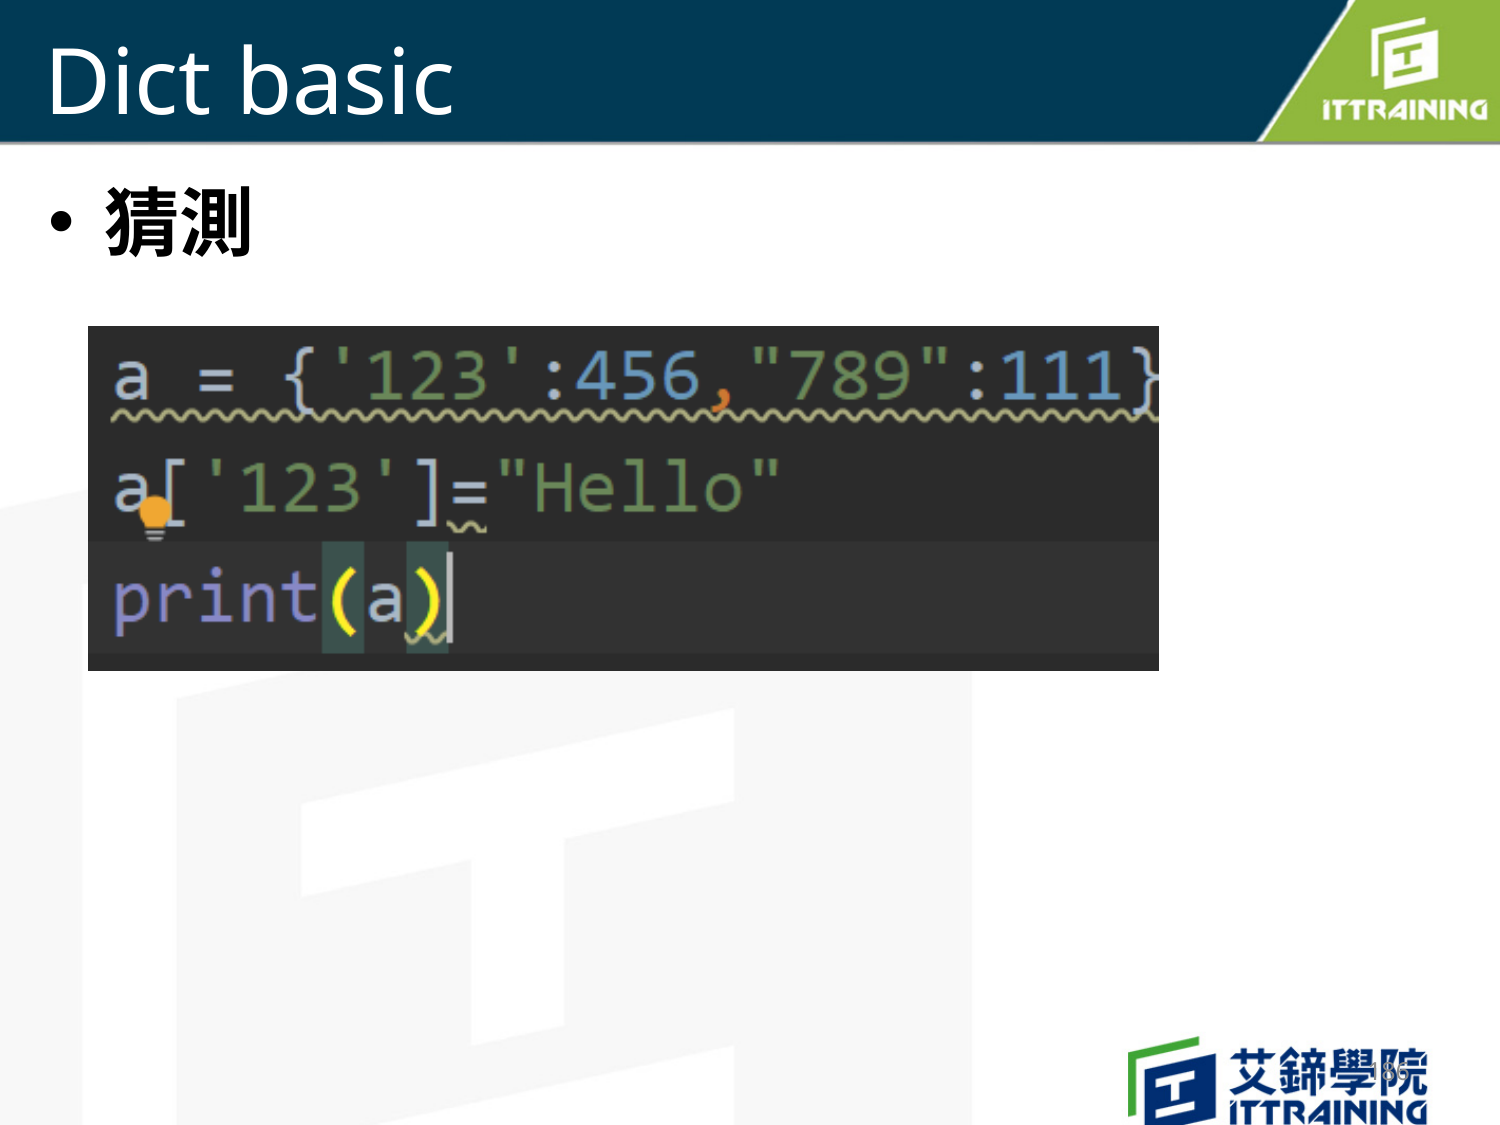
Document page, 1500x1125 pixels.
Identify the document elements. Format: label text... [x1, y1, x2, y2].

picture [88, 326, 1159, 671]
picture [0, 0, 1500, 1125]
title Dict basic [29, 0, 1380, 172]
list 猜測 [33, 168, 1418, 911]
slide_number 186 [1074, 1042, 1425, 1103]
